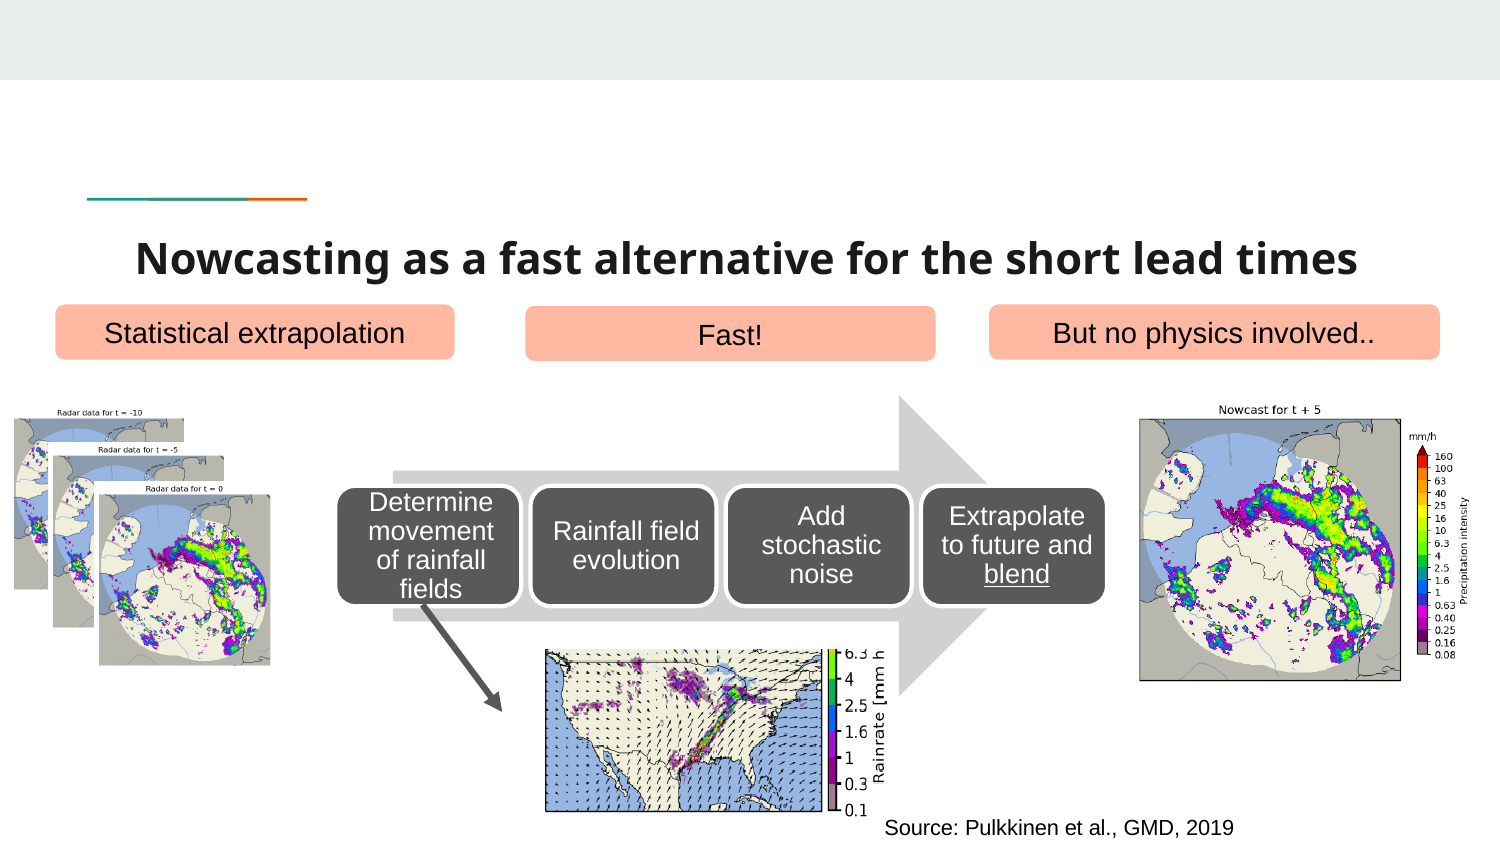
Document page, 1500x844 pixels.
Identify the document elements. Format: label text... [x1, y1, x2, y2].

picture [529, 648, 891, 821]
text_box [334, 395, 1108, 697]
text_box But no physics involved.. [988, 304, 1440, 360]
text_box Source: Pulkkinen et al., GMD, 2019 [869, 795, 1458, 844]
picture [1132, 398, 1476, 687]
picture [9, 405, 272, 671]
text_box Fast! [525, 305, 936, 361]
title Nowcasting as a fast alternative for the short lead times [119, 216, 1381, 305]
text_box Statistical extrapolation [55, 304, 455, 360]
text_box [422, 604, 503, 713]
